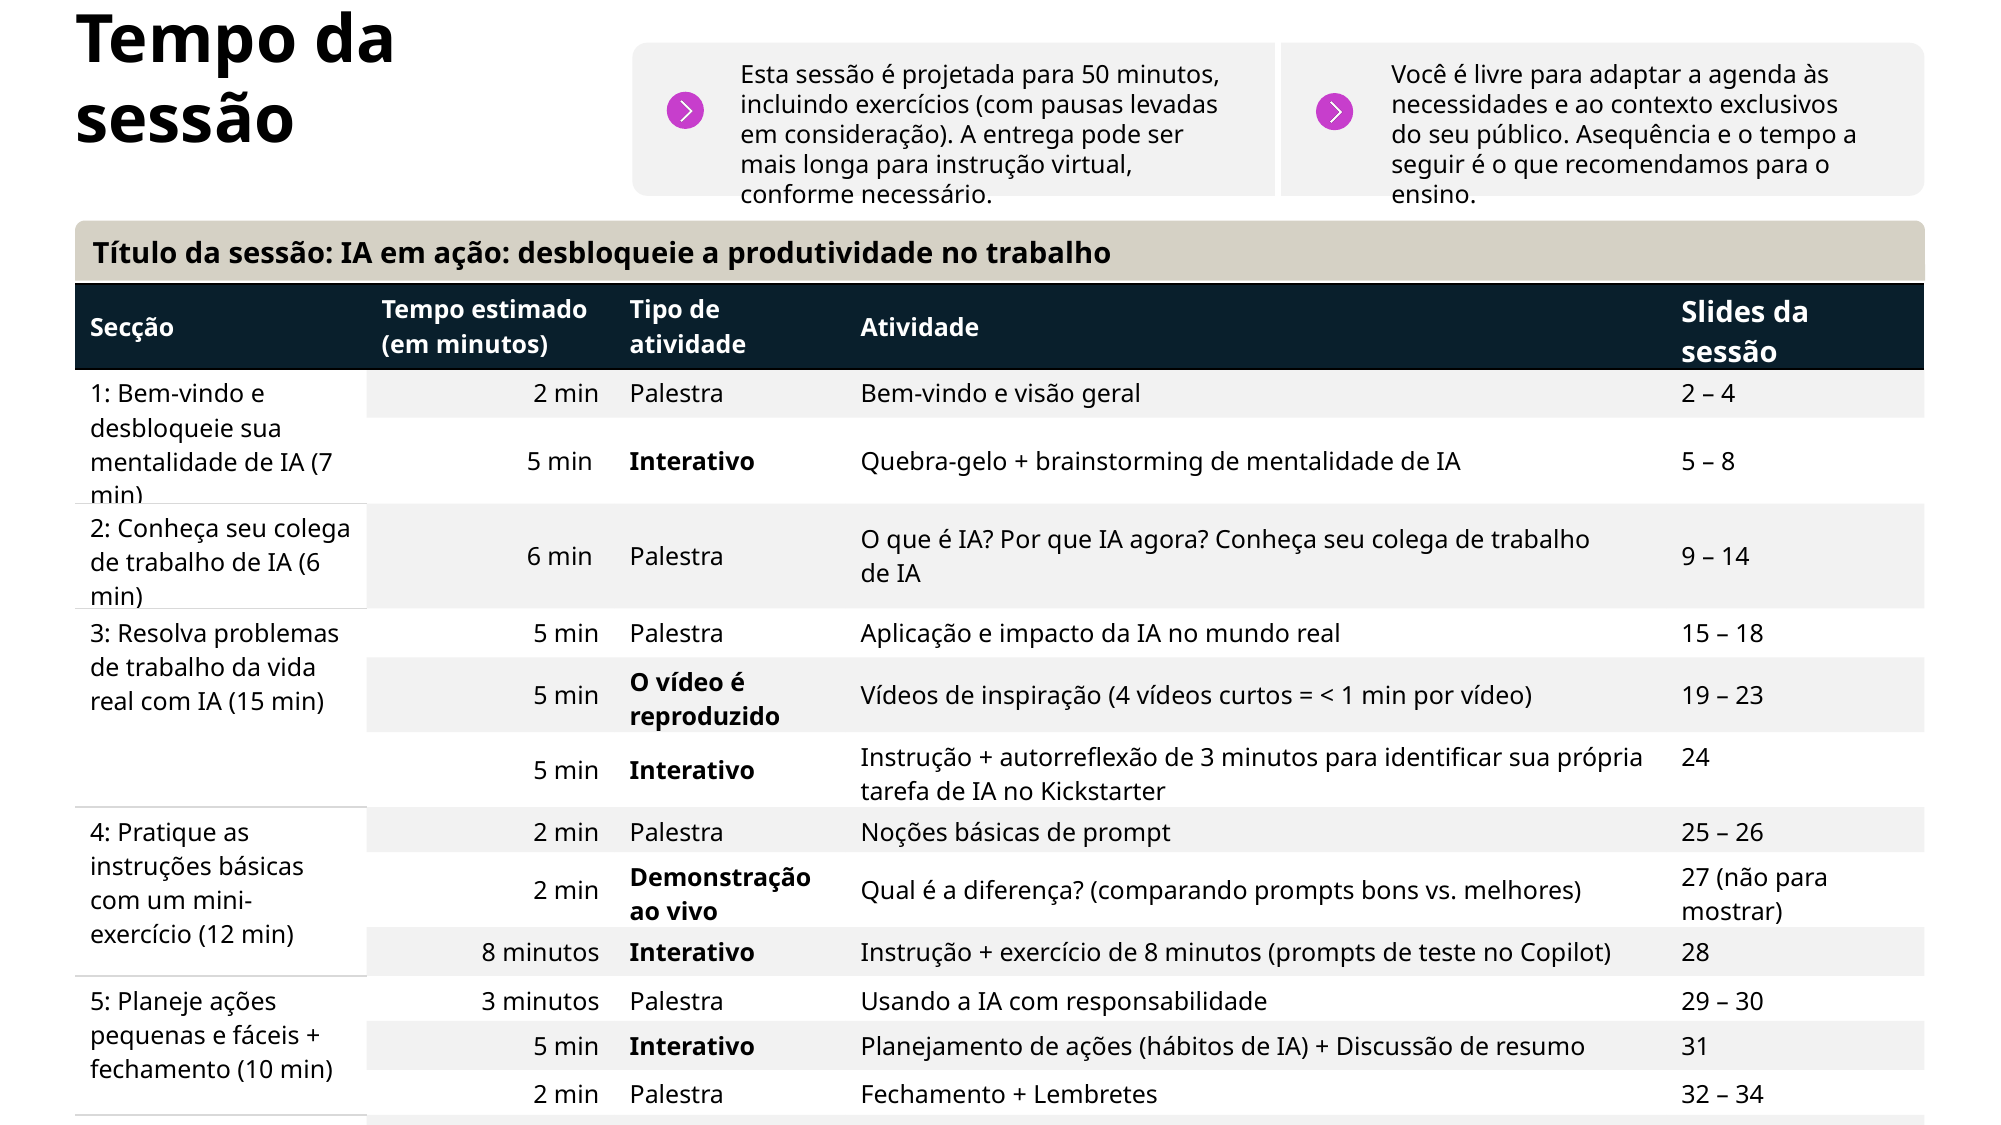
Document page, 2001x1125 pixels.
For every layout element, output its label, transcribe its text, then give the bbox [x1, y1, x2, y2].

table_cell Instrução + exercício de 8 minutos (prompts de teste no Copilot) [846, 927, 1667, 976]
table_cell Palestra [615, 976, 846, 1021]
table_cell 5 min [367, 608, 615, 657]
table_cell 6 min [367, 504, 615, 608]
table_cell 5: Planeje ações pequenas e fáceis + fechamento (10 min) [75, 977, 367, 1114]
table_header Secção [75, 285, 367, 368]
table_cell 5 min [367, 657, 615, 732]
text_box Você é livre para adaptar a agenda às necessidades e ao contexto exclusivos do seu público. Asequência e o tempo a seguir é o que recomendamos para o ensino. [1391, 58, 1900, 209]
table_header Atividade [846, 285, 1667, 368]
text_box Esta sessão é projetada para 50 minutos, incluindo exercícios (com pausas levadas em consideração). A entrega pode ser mais longa para instrução virtual, conforme necessário. [740, 58, 1255, 209]
table_cell Palestra [615, 1070, 846, 1115]
table_cell 31 [1667, 1021, 1924, 1070]
text_box [631, 41, 1275, 197]
table_cell Planejamento de ações (hábitos de IA) + Discussão de resumo [846, 1021, 1667, 1070]
table_cell 29 – 30 [1667, 976, 1924, 1021]
title Tempo da sessão [75, 0, 608, 156]
table_cell Instrução + autorreflexão de 3 minutos para identificar sua própria tarefa de IA no Kickstarter [846, 732, 1667, 807]
table_cell Demonstração ao vivo [615, 852, 846, 927]
table_cell Opcional [75, 1116, 367, 1125]
table_cell [Opcional] +10 min [367, 1115, 615, 1125]
table_cell Aplicação e impacto da IA no mundo real [846, 608, 1667, 657]
table_cell 2: Conheça seu colega de trabalho de IA (6 min) [75, 504, 367, 608]
table_cell O que é IA? Por que IA agora? Conheça seu colega de trabalho de IA [846, 504, 1667, 608]
table_cell 19 – 23 [1667, 657, 1924, 732]
table_cell Palestra [615, 608, 846, 657]
table_cell 5 min [367, 418, 615, 504]
table_cell Palestra [615, 504, 846, 608]
table_cell N/A [1667, 1115, 1924, 1125]
table_cell 2 min [367, 807, 615, 852]
table_header Slides da sessão [1667, 285, 1924, 368]
table_cell 4: Pratique as instruções básicas com um mini-exercício (12 min) [75, 808, 367, 975]
table_cell Interativo [615, 927, 846, 976]
table_cell Interativo [615, 418, 846, 504]
table_header Tipo de atividade [615, 285, 846, 368]
table_cell 15 – 18 [1667, 608, 1924, 657]
text_box [1281, 41, 1926, 197]
table_cell 1: Bem-vindo e desbloqueie sua mentalidade de IA (7 min) [75, 370, 367, 503]
table_cell 5 – 8 [1667, 418, 1924, 504]
table_cell 2 min [367, 370, 615, 418]
table_cell 3 minutos [367, 976, 615, 1021]
table_cell Perguntas e respostas e reflexões [846, 1115, 1667, 1125]
table_cell Fechamento + Lembretes [846, 1070, 1667, 1115]
table_cell 28 [1667, 927, 1924, 976]
table_cell 2 min [367, 852, 615, 927]
table_cell 5 min [367, 732, 615, 807]
table_cell Palestra [615, 370, 846, 418]
table_cell Usando a IA com responsabilidade [846, 976, 1667, 1021]
table_cell 5 min [367, 1021, 615, 1070]
table_cell 32 – 34 [1667, 1070, 1924, 1115]
table_cell Palestra [615, 807, 846, 852]
table_cell 25 – 26 [1667, 807, 1924, 852]
table_header Tempo estimado (em minutos) [367, 285, 615, 368]
text_box Título da sessão: IA em ação: desbloqueie a produtividade no trabalho [74, 219, 1926, 282]
table_cell Quebra-gelo + brainstorming de mentalidade de IA [846, 418, 1667, 504]
table_cell Noções básicas de prompt [846, 807, 1667, 852]
table_cell 24 [1667, 732, 1924, 807]
table_cell 8 minutos [367, 927, 615, 976]
table_cell Bem-vindo e visão geral [846, 370, 1667, 418]
table_cell Interativo [615, 1021, 846, 1070]
table_cell 3: Resolva problemas de trabalho da vida real com IA (15 min) [75, 609, 367, 806]
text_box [666, 91, 706, 130]
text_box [1315, 92, 1355, 131]
table_cell 2 min [367, 1070, 615, 1115]
table_cell 9 – 14 [1667, 504, 1924, 608]
table_cell 2 – 4 [1667, 370, 1924, 418]
table_cell 27 (não para mostrar) [1667, 852, 1924, 927]
table_cell Vídeos de inspiração (4 vídeos curtos = < 1 min por vídeo) [846, 657, 1667, 732]
table_cell Interativo [615, 1115, 846, 1125]
table_cell Qual é a diferença? (comparando prompts bons vs. melhores) [846, 852, 1667, 927]
table_cell O vídeo é reproduzido [615, 657, 846, 732]
table_cell Interativo [615, 732, 846, 807]
